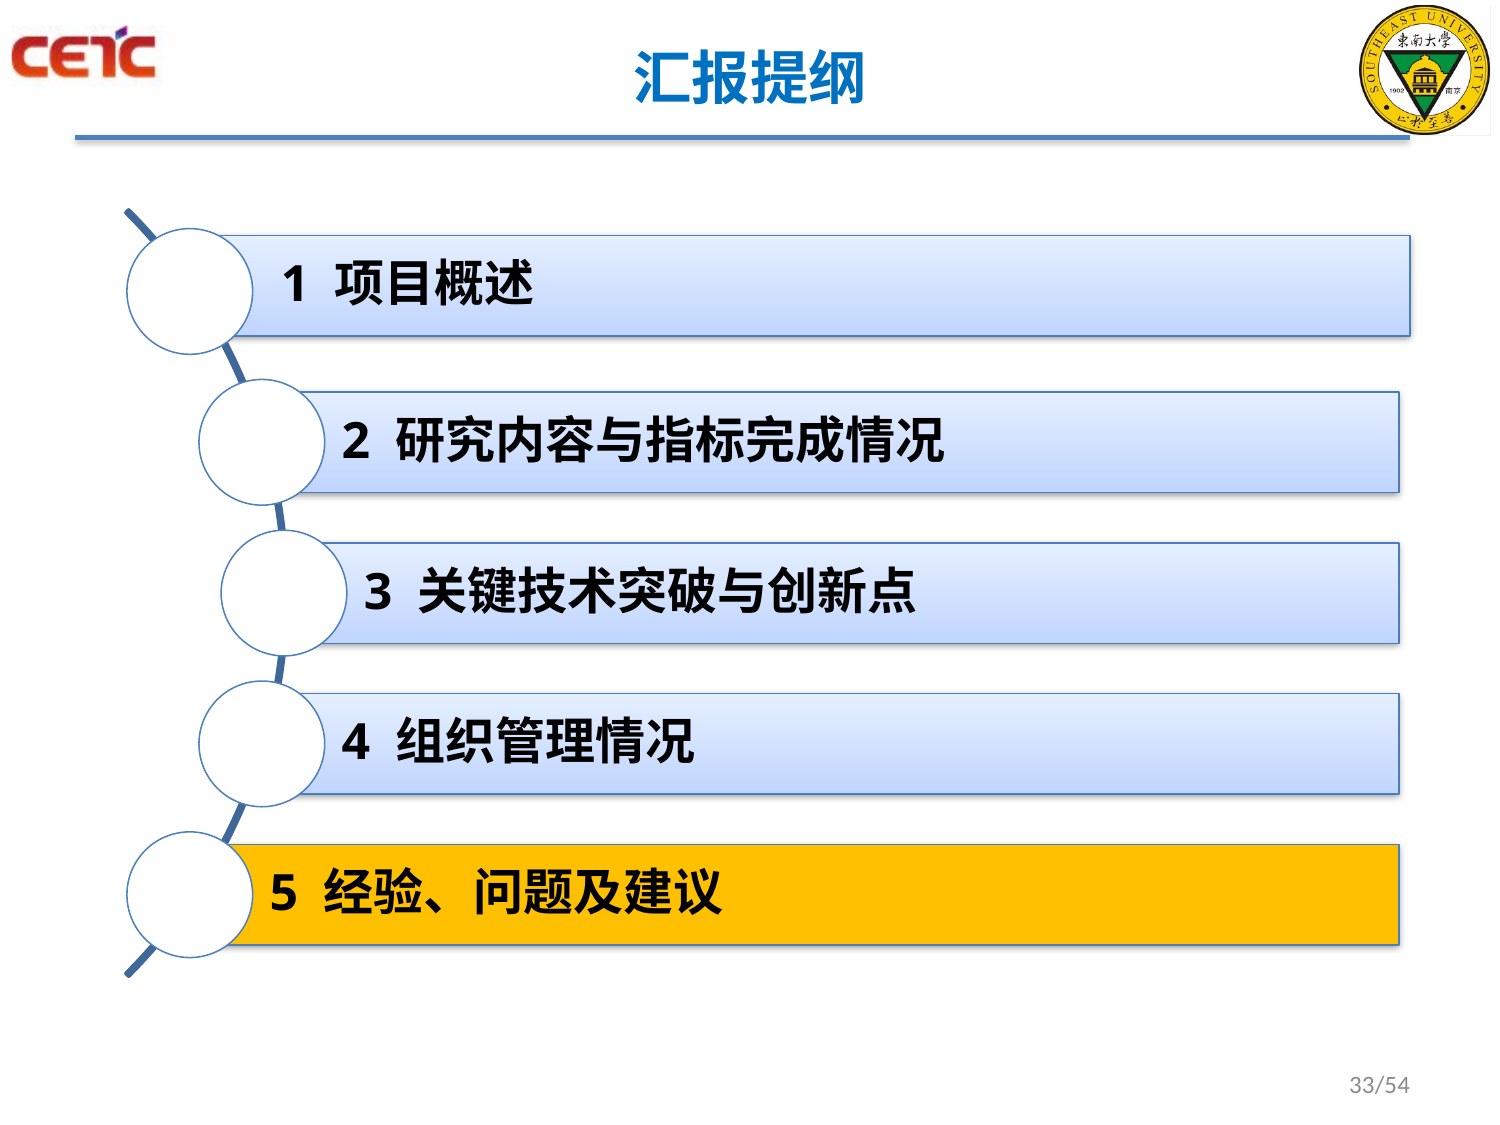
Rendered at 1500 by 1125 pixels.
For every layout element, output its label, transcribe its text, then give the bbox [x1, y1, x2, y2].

picture [9, 18, 166, 92]
slide_number 33/54 [1074, 1065, 1425, 1103]
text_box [113, 190, 1411, 996]
picture [1359, 5, 1491, 136]
title 汇报提纲 [75, 29, 1425, 122]
